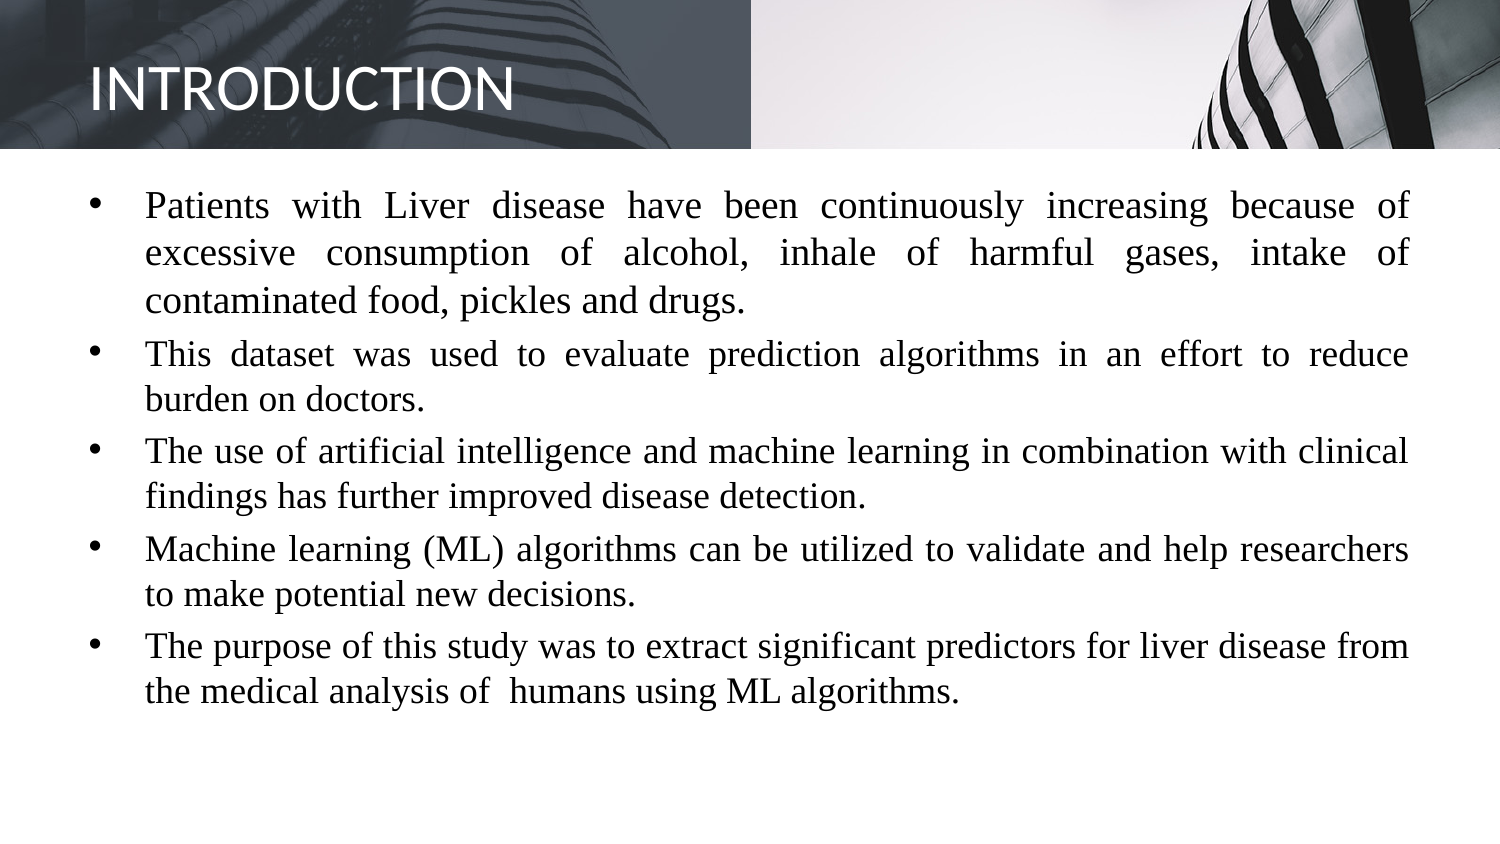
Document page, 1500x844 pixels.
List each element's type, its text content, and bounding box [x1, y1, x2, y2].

picture [0, 0, 1500, 844]
list Patients with Liver disease have been continuously increasing because of excessive consumption of alcohol, inhale of harmful gases, intake of contaminated food, pickles and drugs. This dataset was used to evaluate prediction algorithms in an effort to reduce burden on doctors. The use of artificial intelligence and machine learning in combination with clinical findings has further improved disease detection. Machine learning (ML) algorithms can be utilized to validate and help researchers to make potential new decisions. The purpose of this study was to extract significant predictors for liver disease from the medical analysis of humans using ML algorithms. [73, 171, 1427, 798]
title INTRODUCTION [73, 21, 1427, 147]
